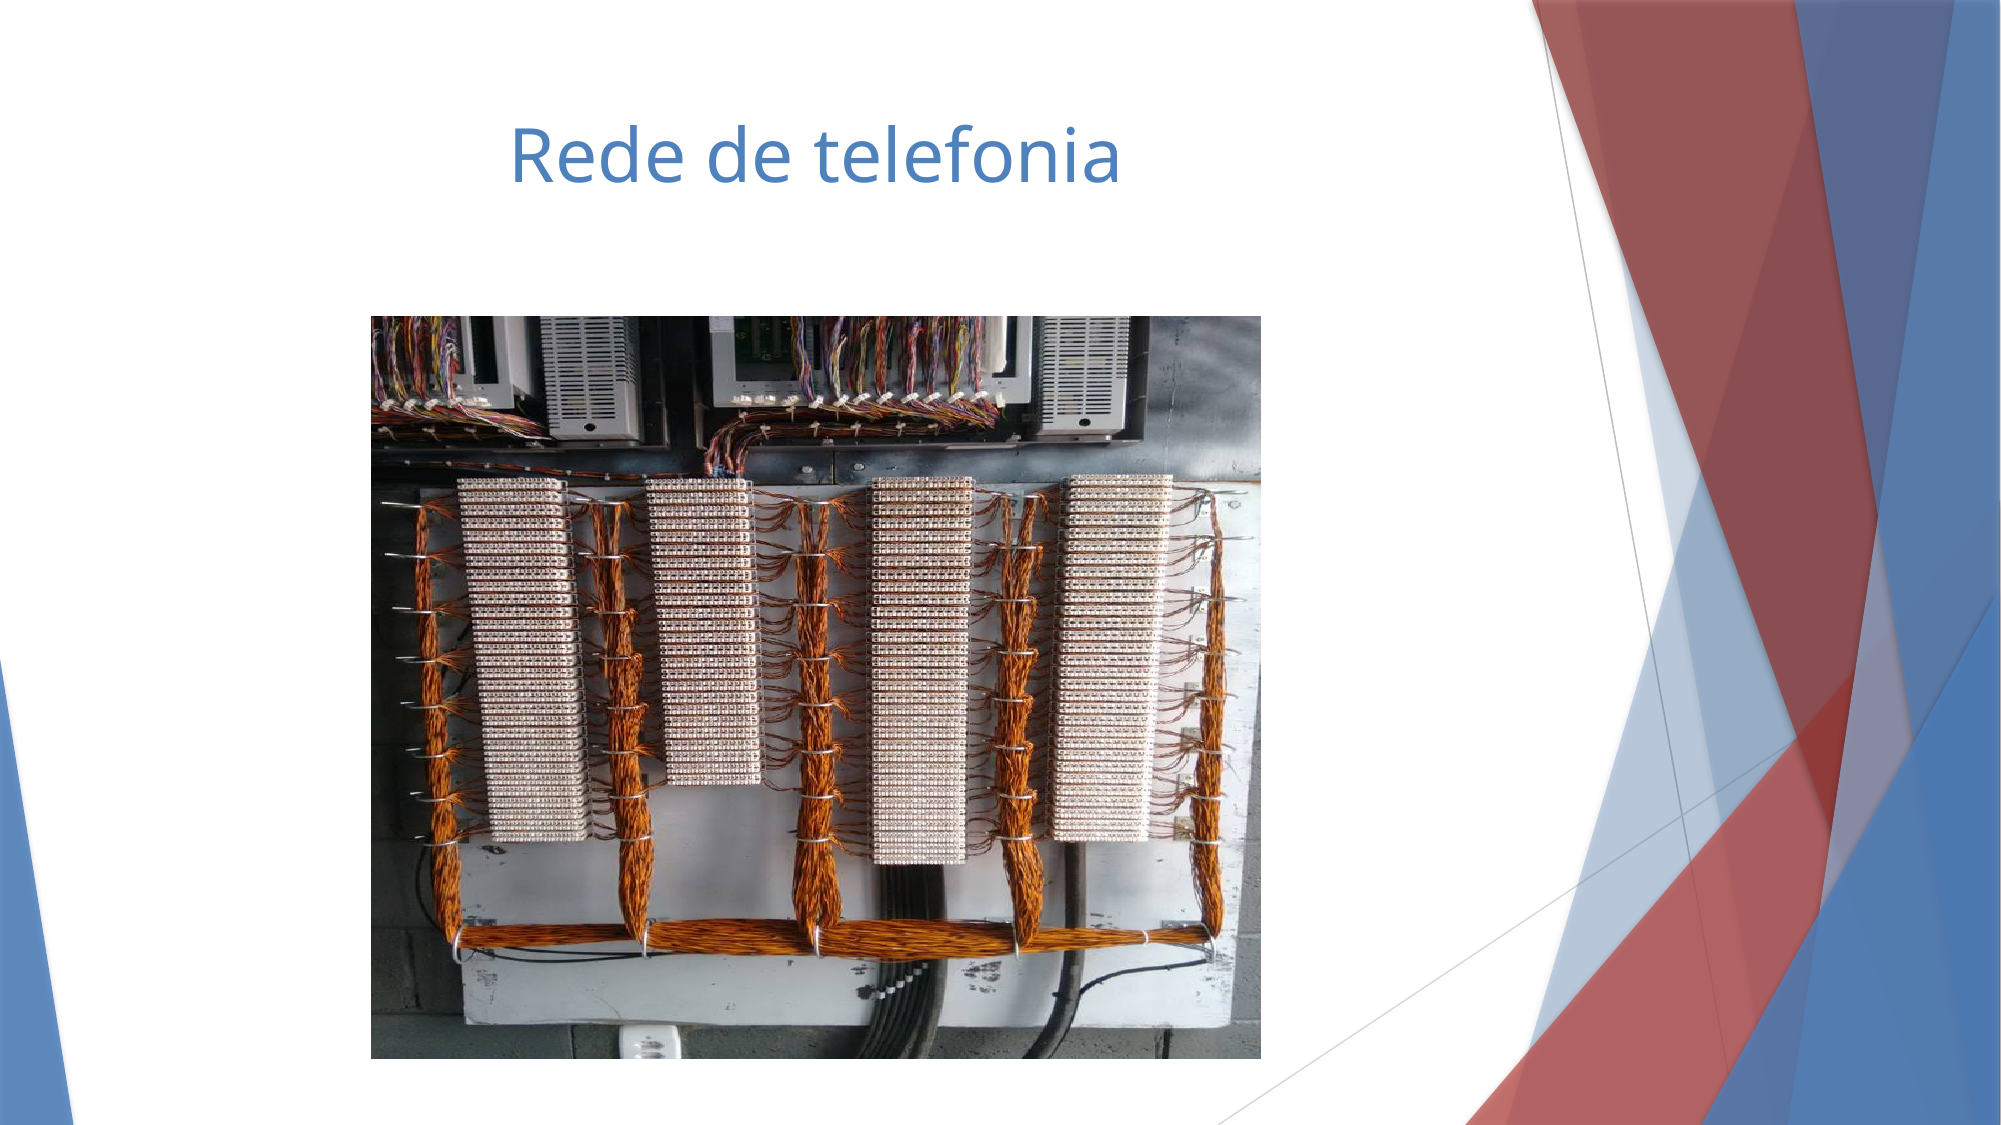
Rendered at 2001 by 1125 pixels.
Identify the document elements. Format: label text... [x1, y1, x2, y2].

title Rede de telefonia [111, 99, 1522, 317]
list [370, 316, 1262, 1060]
